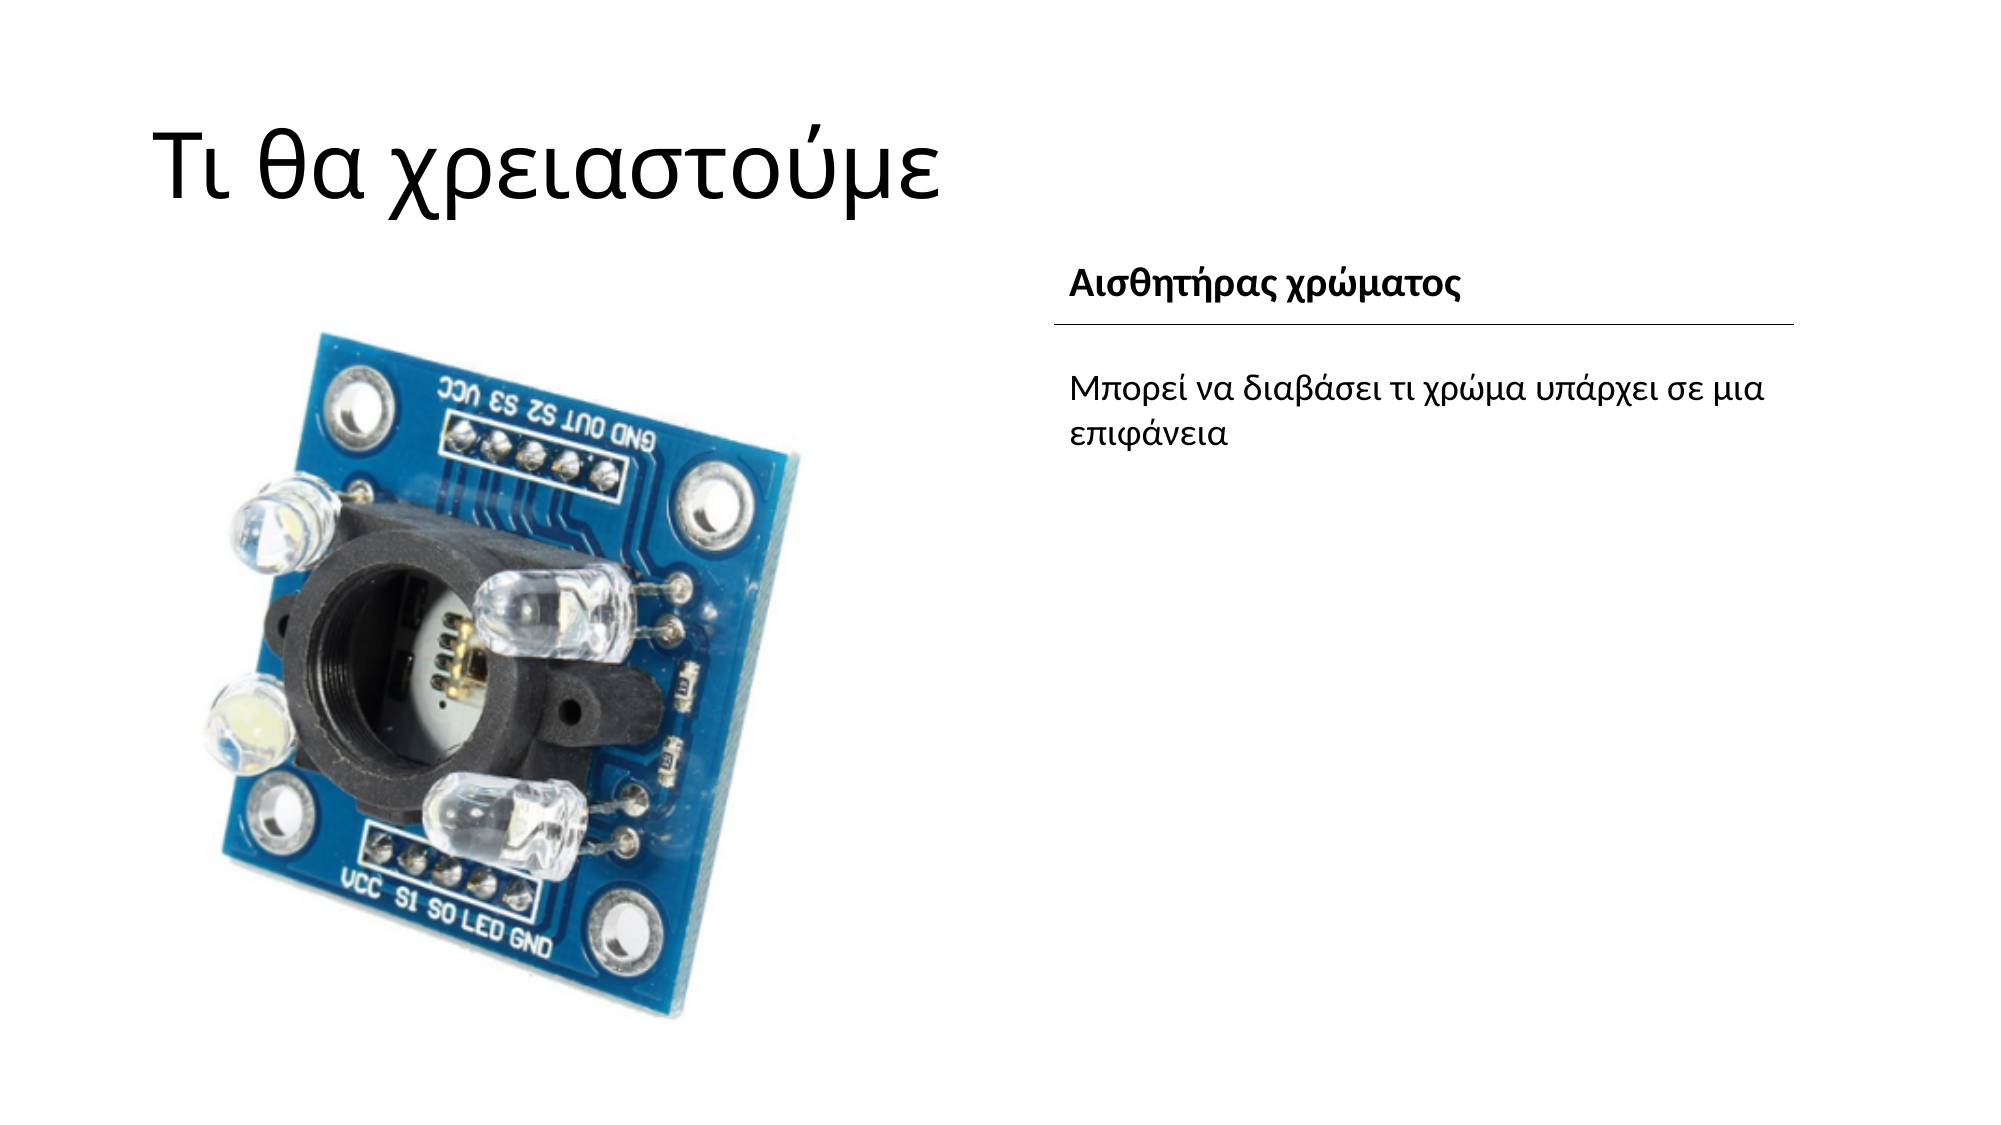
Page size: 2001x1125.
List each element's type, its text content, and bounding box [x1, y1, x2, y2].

title Τι θα χρειαστούμε [137, 59, 1863, 278]
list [201, 312, 809, 1027]
text_box Μπορεί να διαβάσει τι χρώμα υπάρχει σε μια επιφάνεια [1054, 355, 1826, 460]
text_box Αισθητήρας χρώματος [1054, 247, 1826, 312]
